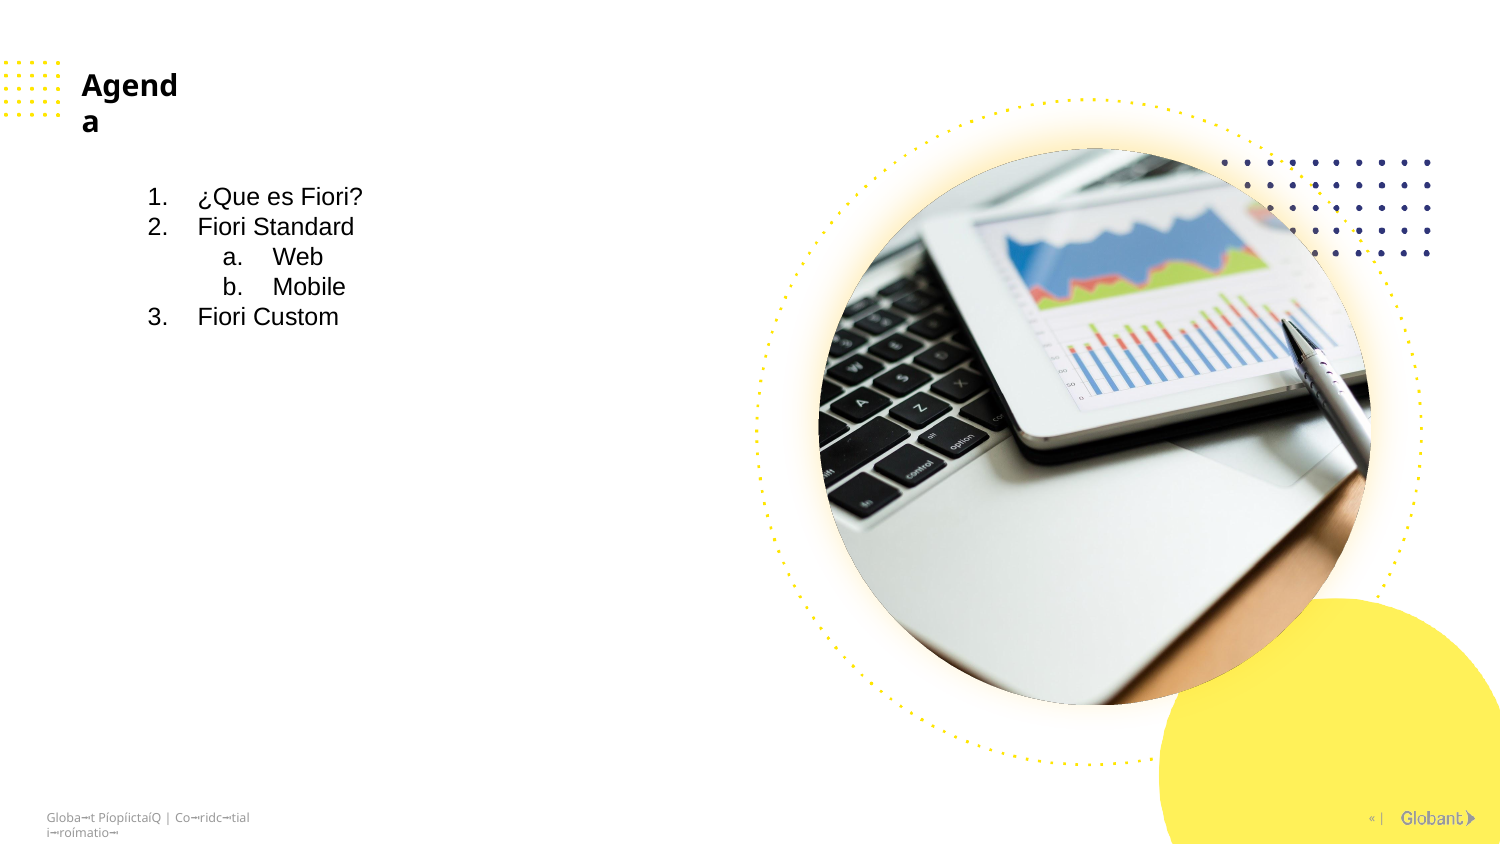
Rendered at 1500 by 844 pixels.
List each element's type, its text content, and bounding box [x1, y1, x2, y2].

title Agenda [79, 64, 188, 208]
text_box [755, 79, 1500, 844]
text_box Globa⭲t PíopíictaíQ | Co⭲ridc⭲tial i⭲roímatio⭲ [44, 808, 301, 841]
text_box ¿Que es Fiori? Fiori Standard Web Mobile Fiori Custom [122, 163, 551, 376]
